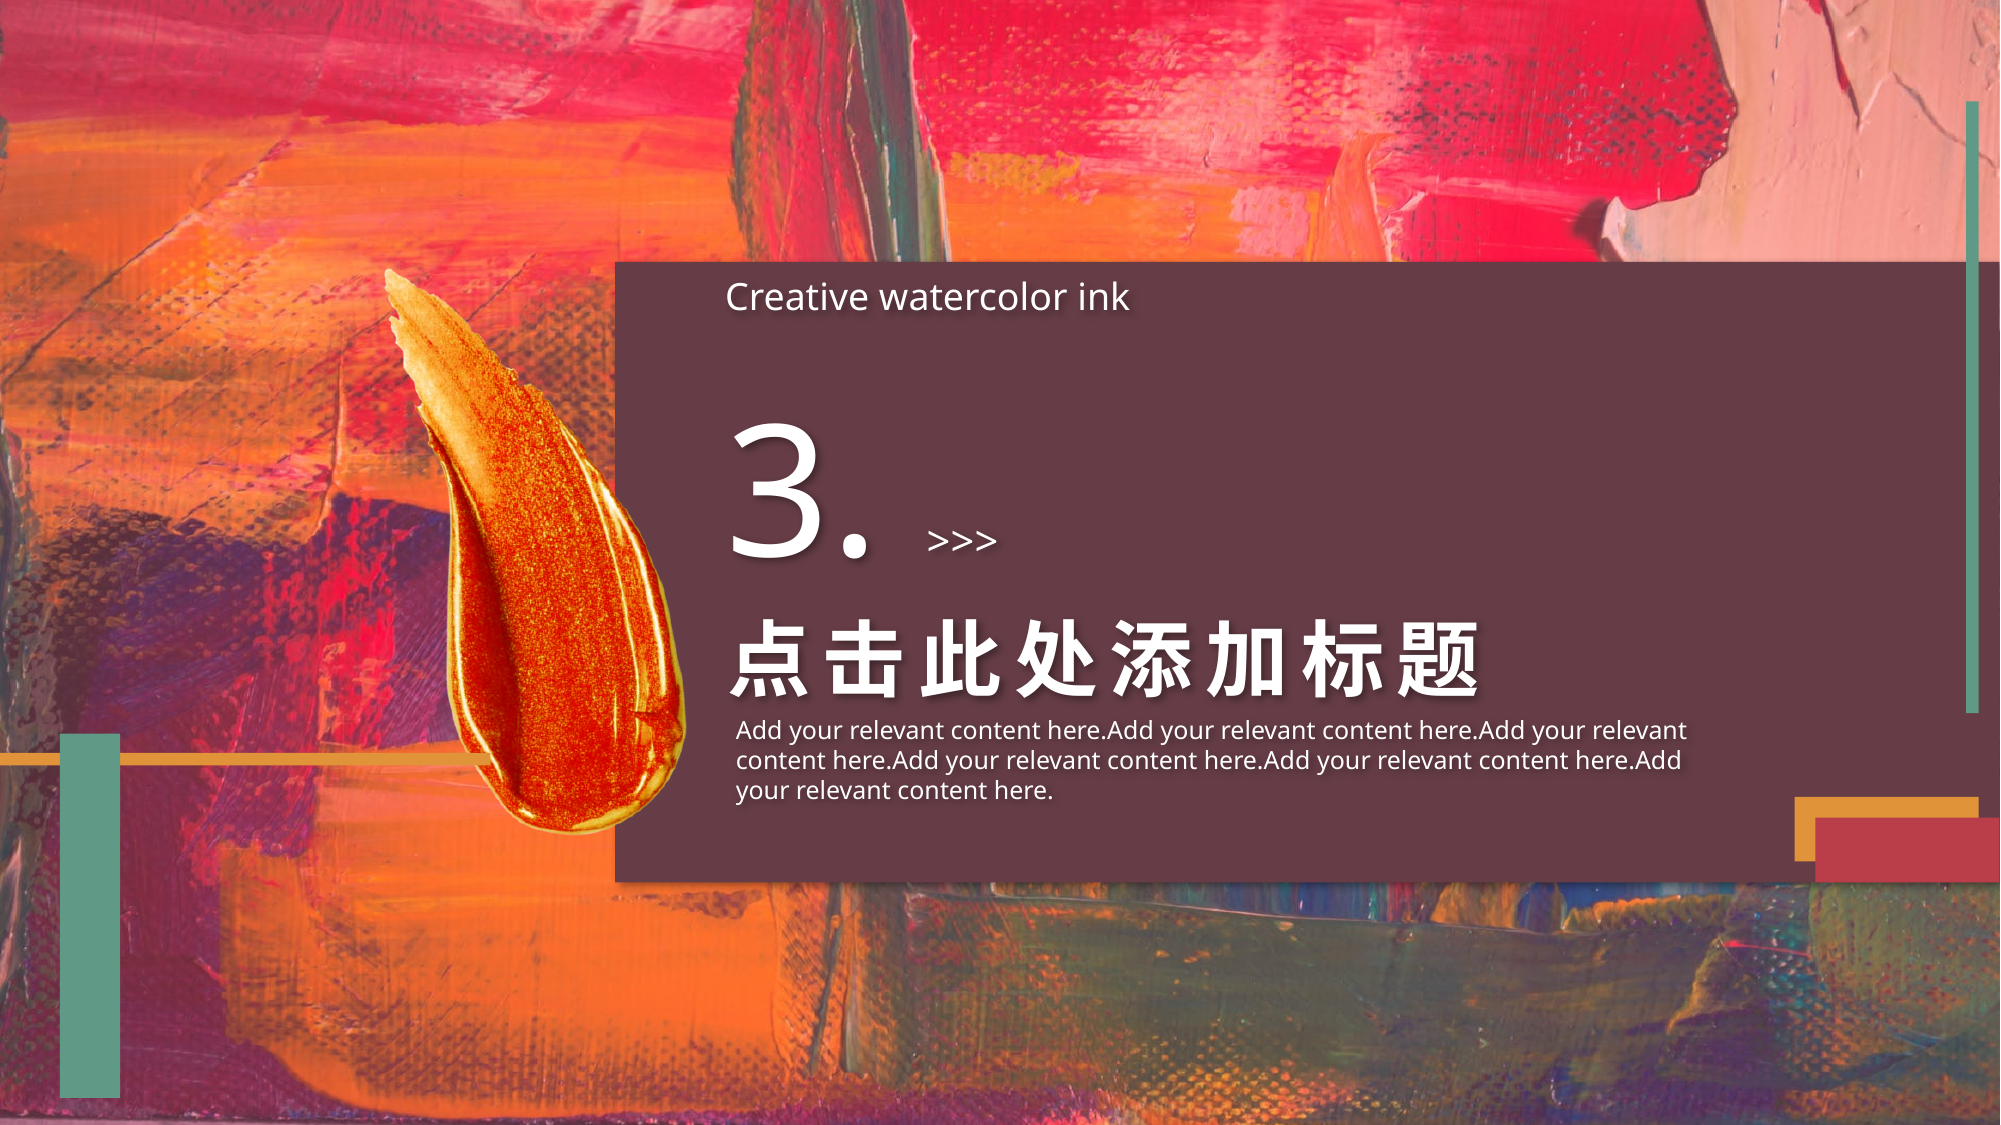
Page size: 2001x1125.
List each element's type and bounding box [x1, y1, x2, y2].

text_box [0, 0, 2000, 1125]
picture [238, 219, 751, 925]
text_box [710, 265, 1951, 905]
